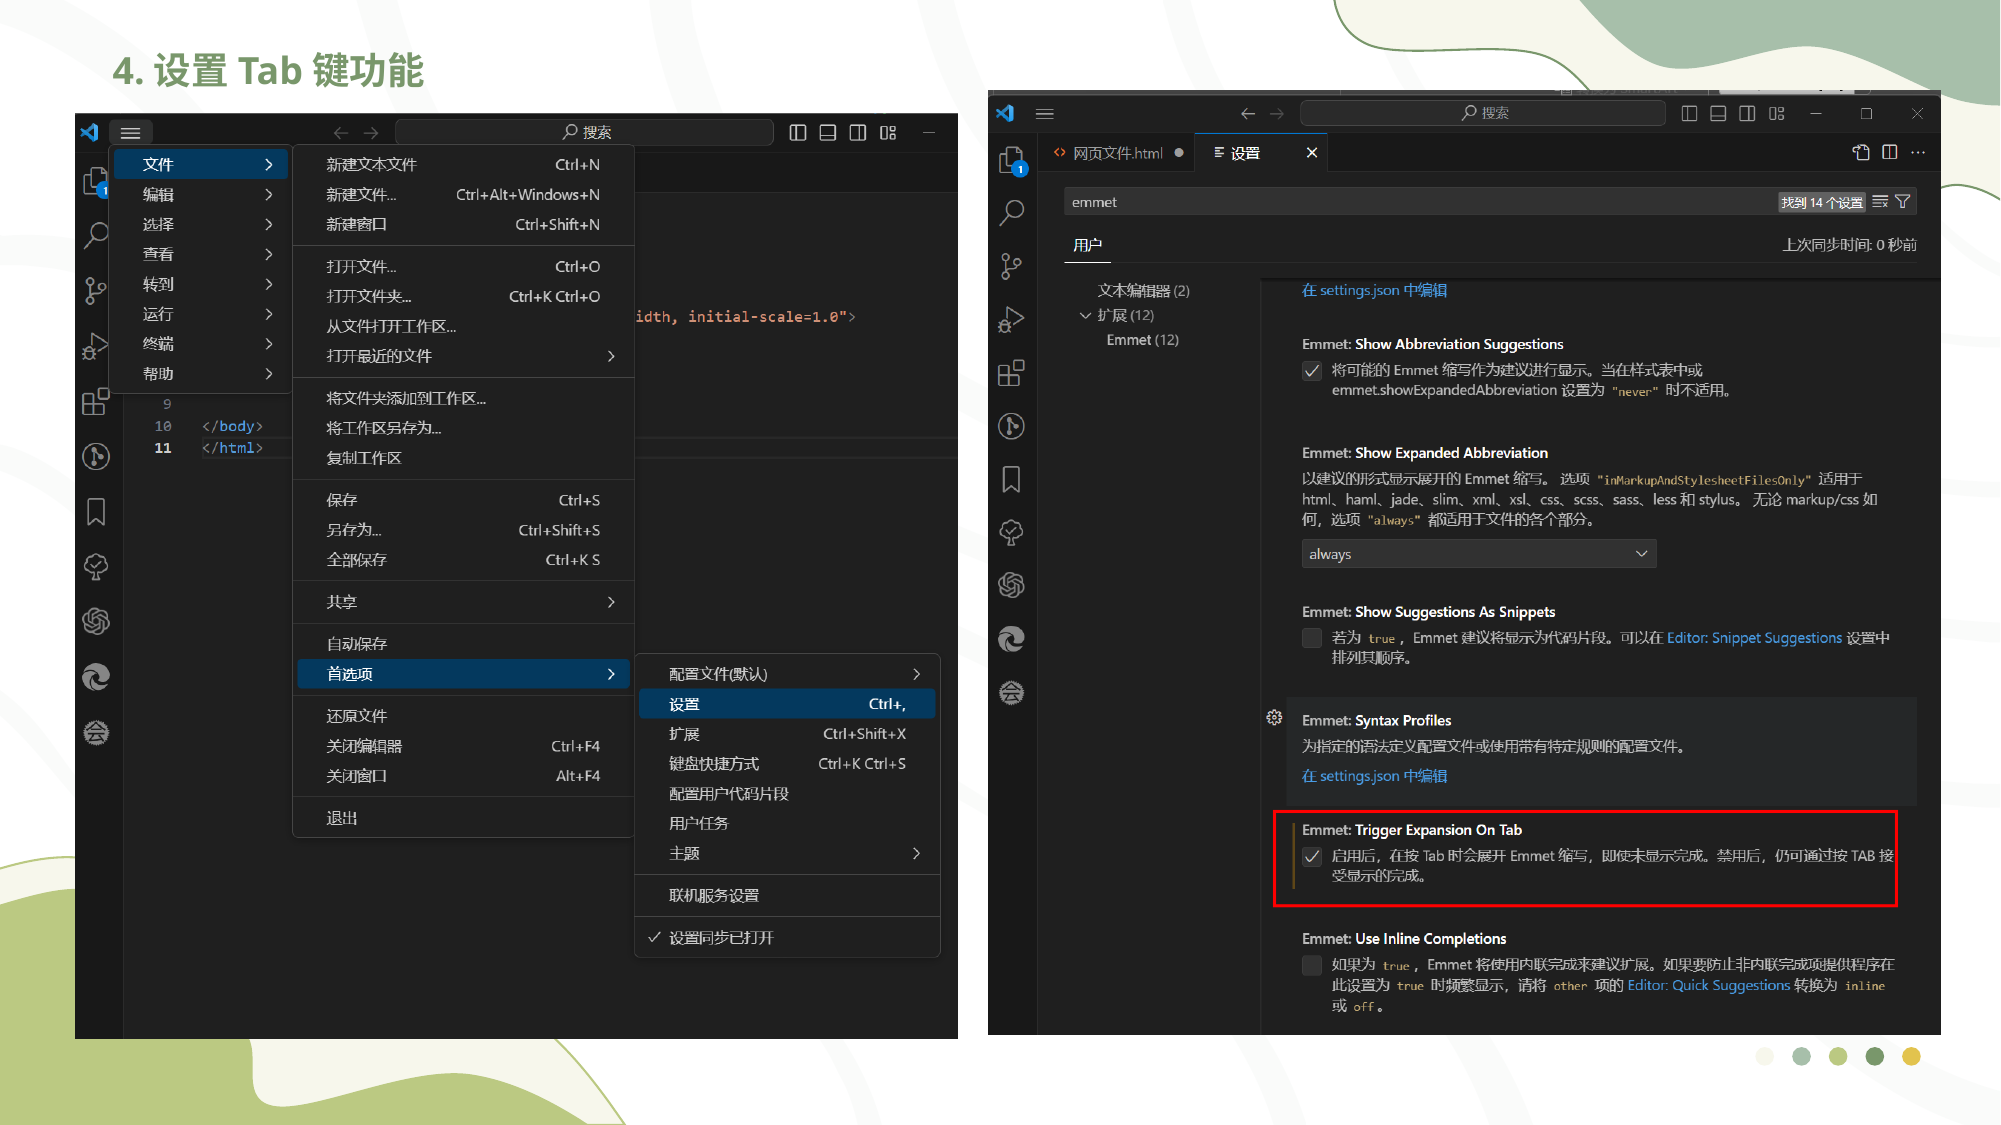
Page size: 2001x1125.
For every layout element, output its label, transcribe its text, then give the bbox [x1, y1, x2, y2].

text_box 4.设置Tab键功能 [97, 39, 1104, 99]
picture [74, 113, 958, 1039]
picture [988, 90, 1941, 1035]
